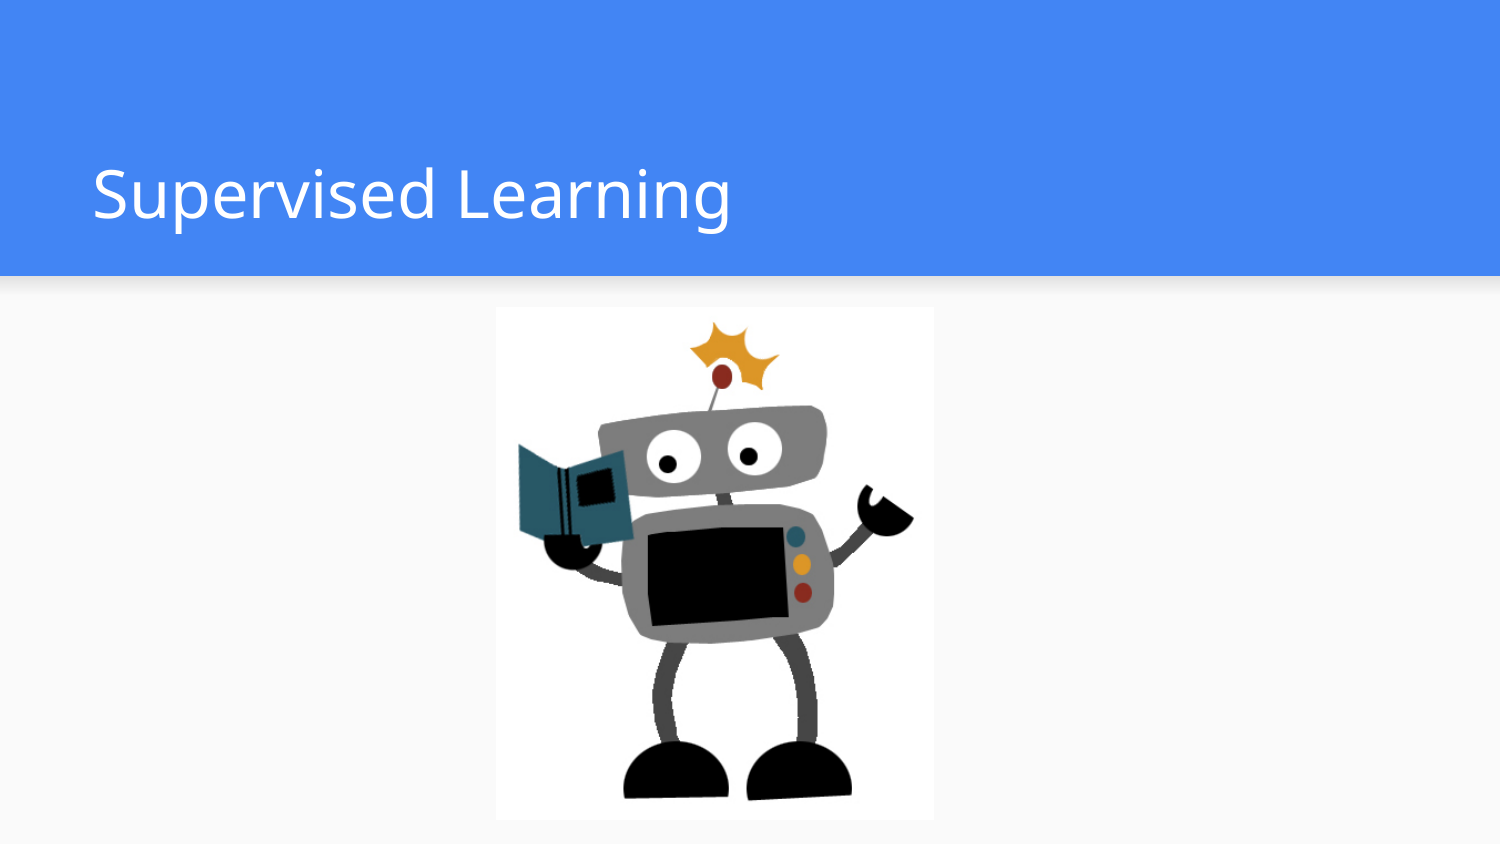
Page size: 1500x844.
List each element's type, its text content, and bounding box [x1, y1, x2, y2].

picture [496, 306, 934, 820]
title Supervised Learning [77, 121, 1427, 248]
